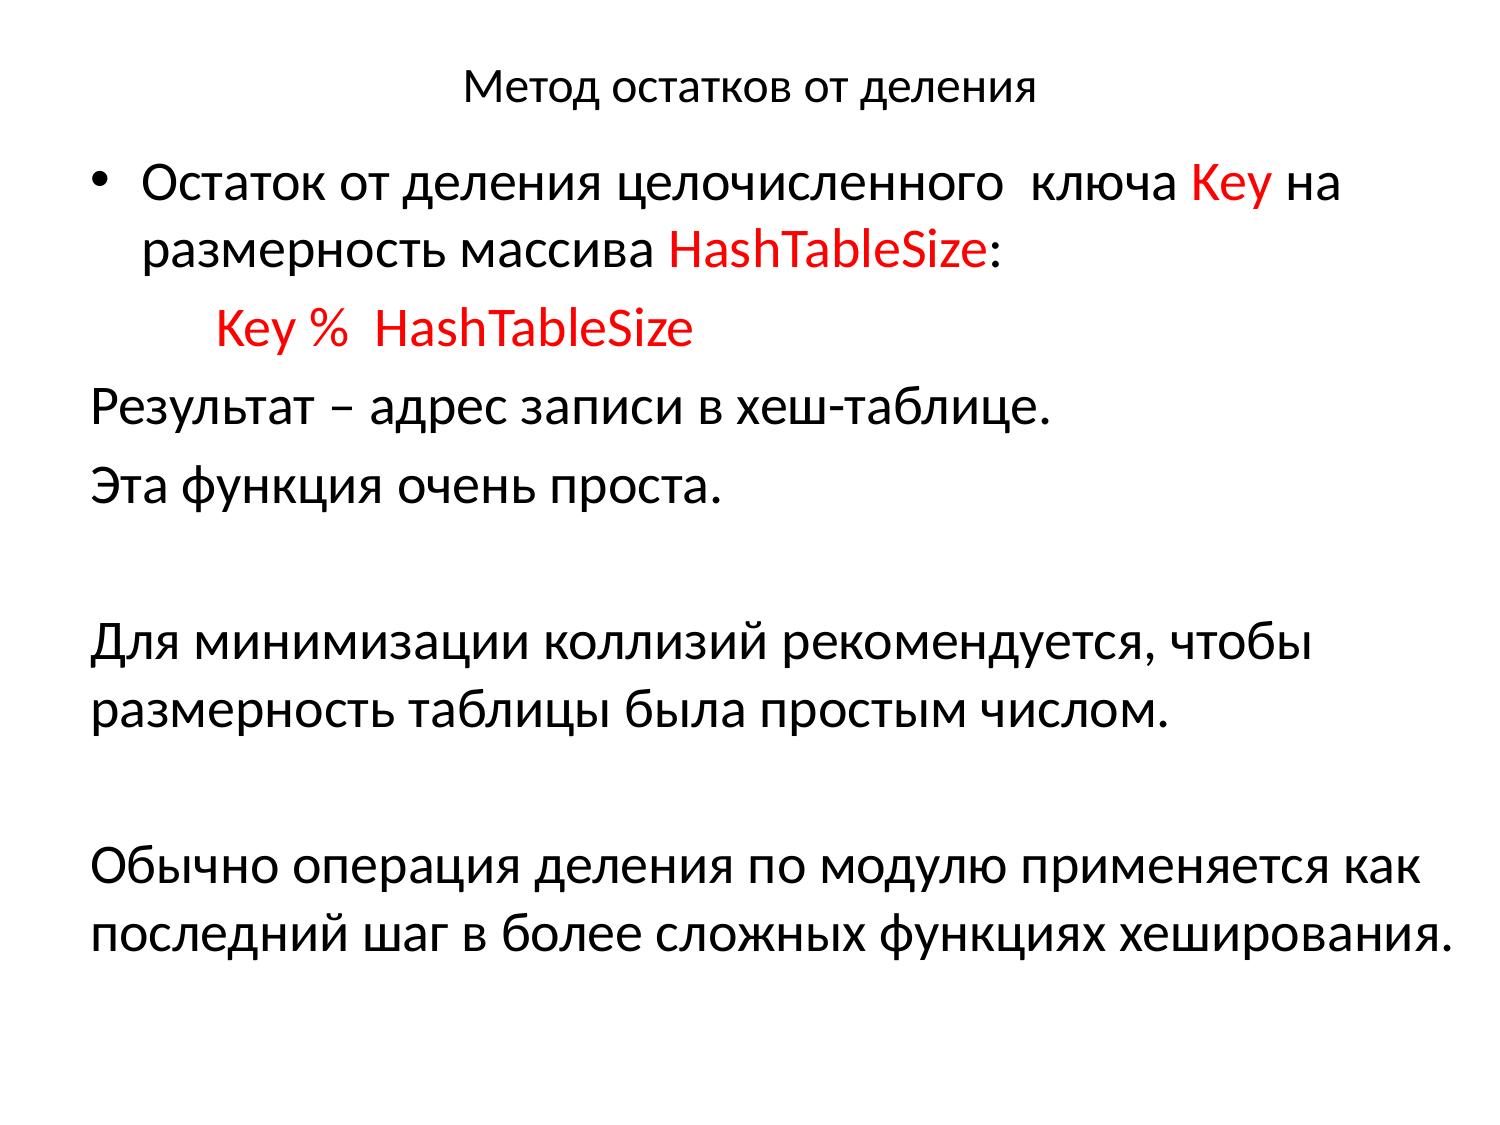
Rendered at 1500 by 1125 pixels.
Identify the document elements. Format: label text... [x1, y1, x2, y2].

title Метод остатков от деления [75, 45, 1425, 121]
list Остаток от деления целочисленного ключа Key на размерность массива HashTableSize: Key % HashTableSize Результат – адрес записи в хеш-таблице. Эта функция очень проста. Для минимизации коллизий рекомендуется, чтобы размерность таблицы была простым числом. Обычно операция деления по модулю применяется как последний шаг в более сложных функциях хеширования. [75, 137, 1483, 1024]
